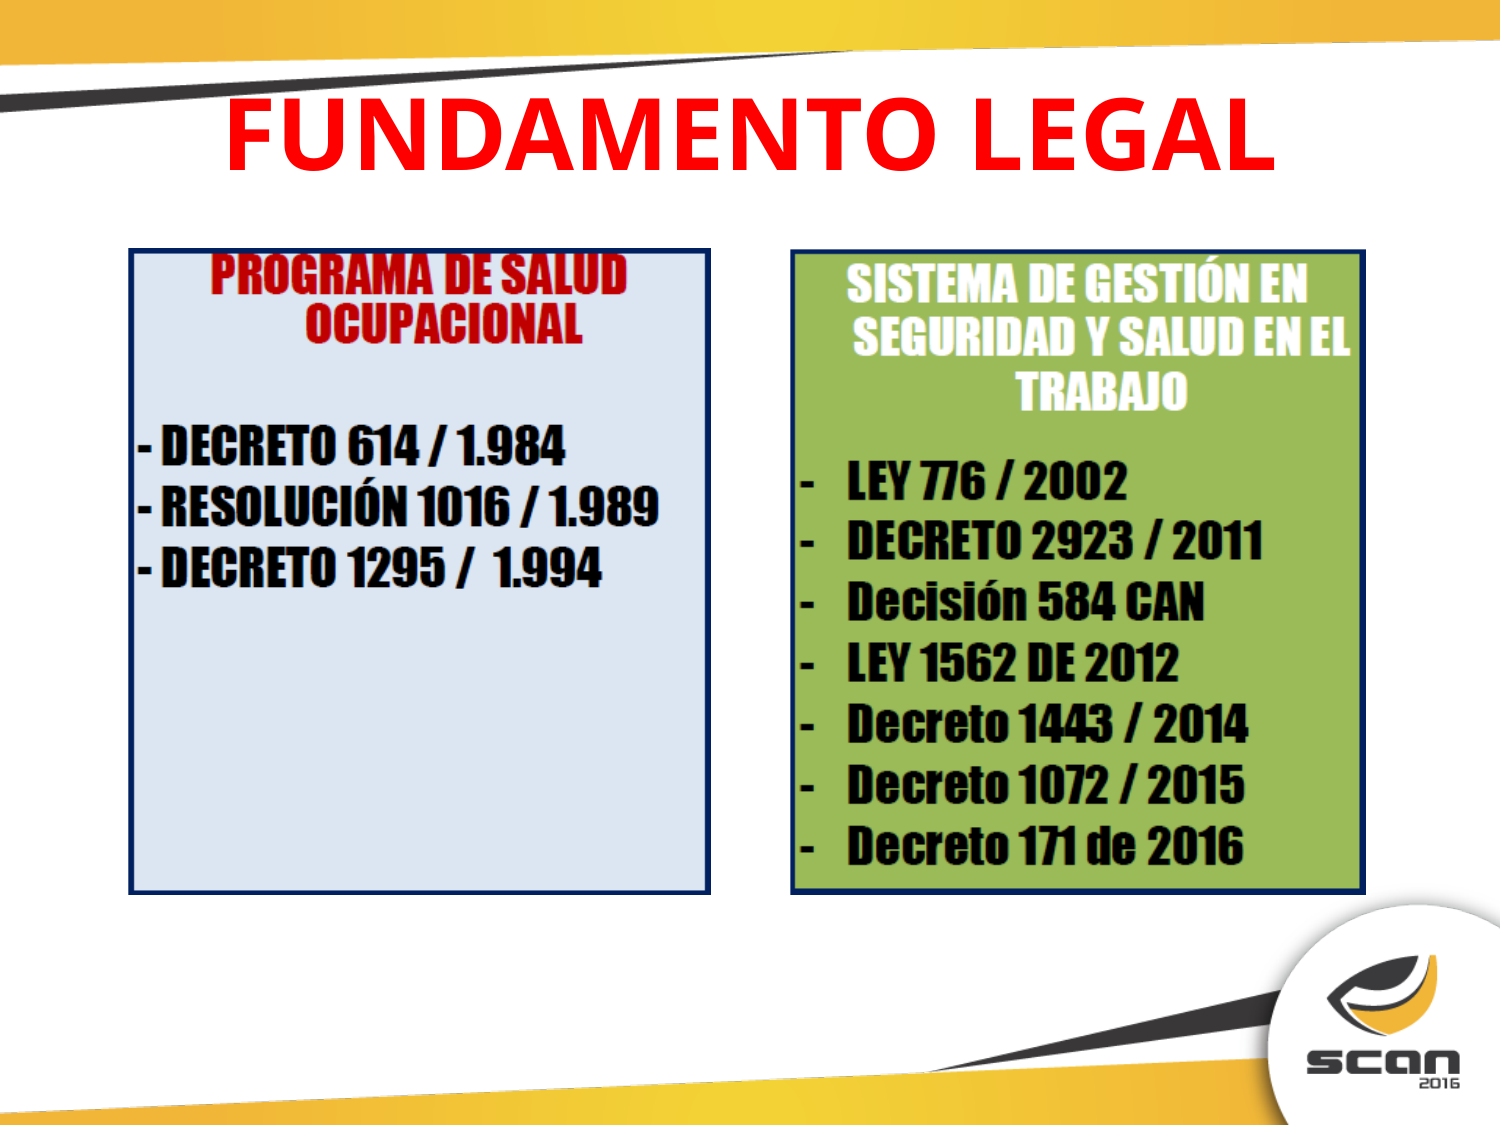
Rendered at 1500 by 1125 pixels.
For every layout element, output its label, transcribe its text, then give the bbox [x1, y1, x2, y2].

picture [0, 0, 1500, 1125]
text_box FUNDAMENTO LEGAL [100, 63, 1400, 198]
